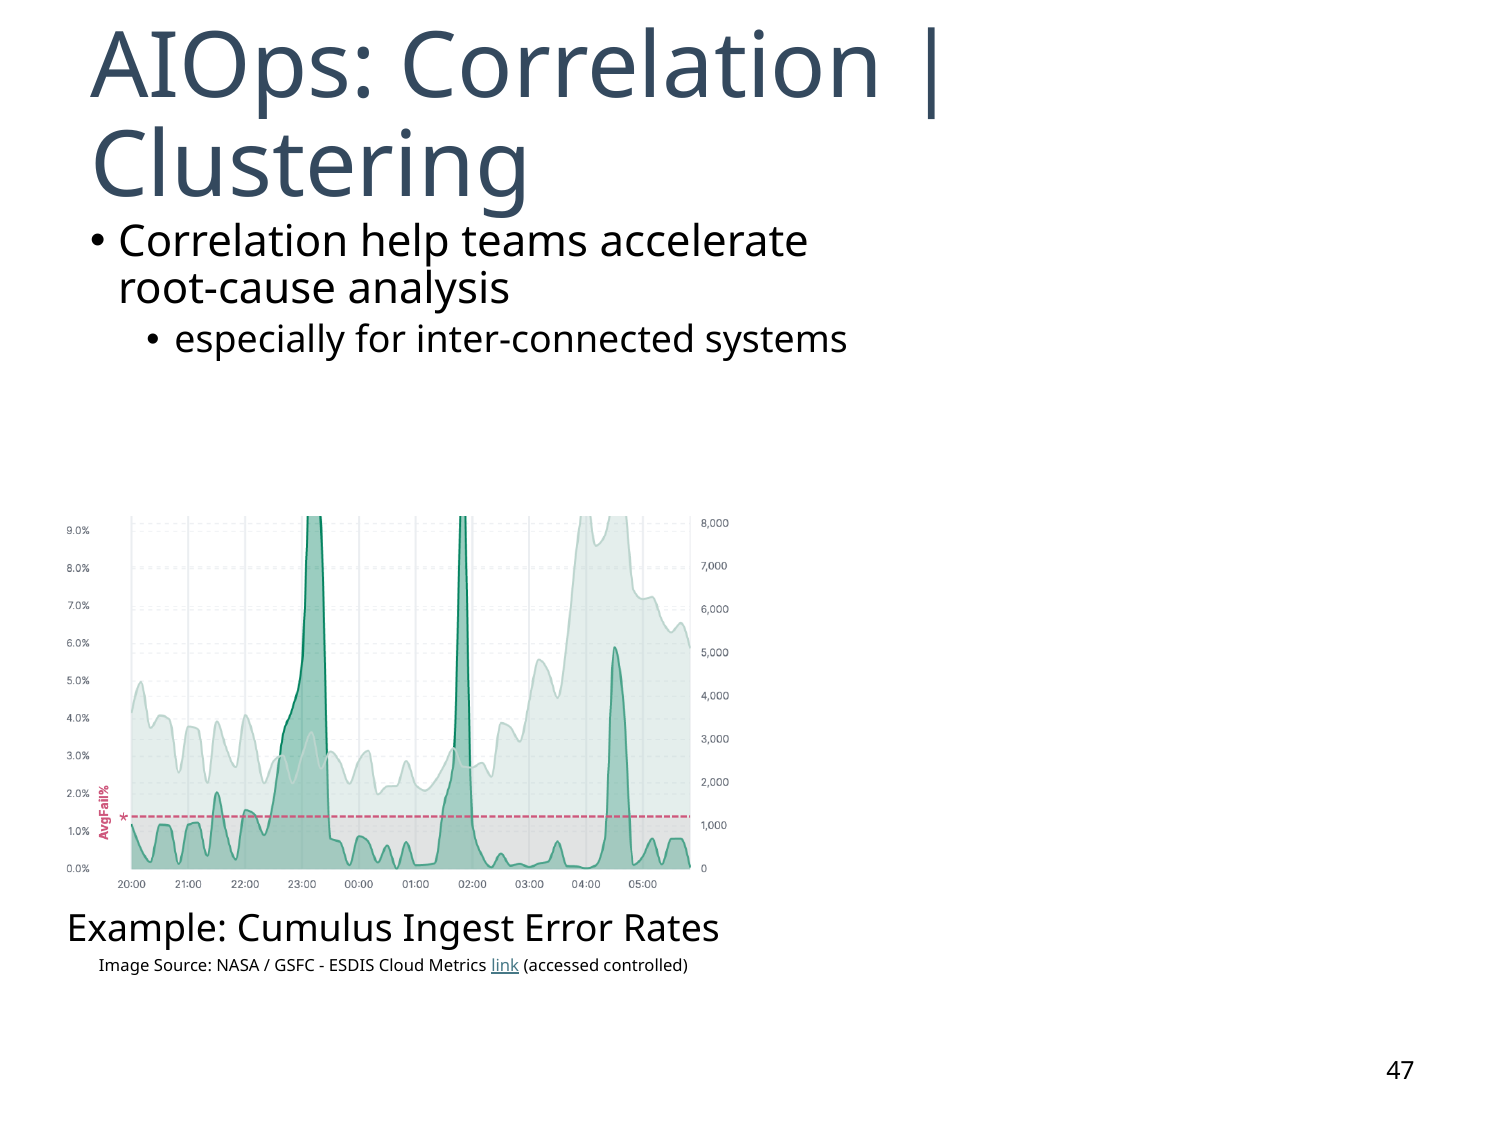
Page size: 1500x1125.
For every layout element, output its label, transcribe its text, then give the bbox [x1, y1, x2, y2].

text_box Image Source: NASA / GSFC - ESDIS Cloud Metrics link (accessed controlled) [84, 948, 703, 985]
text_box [47, 515, 740, 948]
title AIOps: Correlation | Clustering [75, 45, 1425, 189]
list Correlation help teams accelerate root-cause analysis especially for inter-connected systems [75, 210, 1425, 989]
